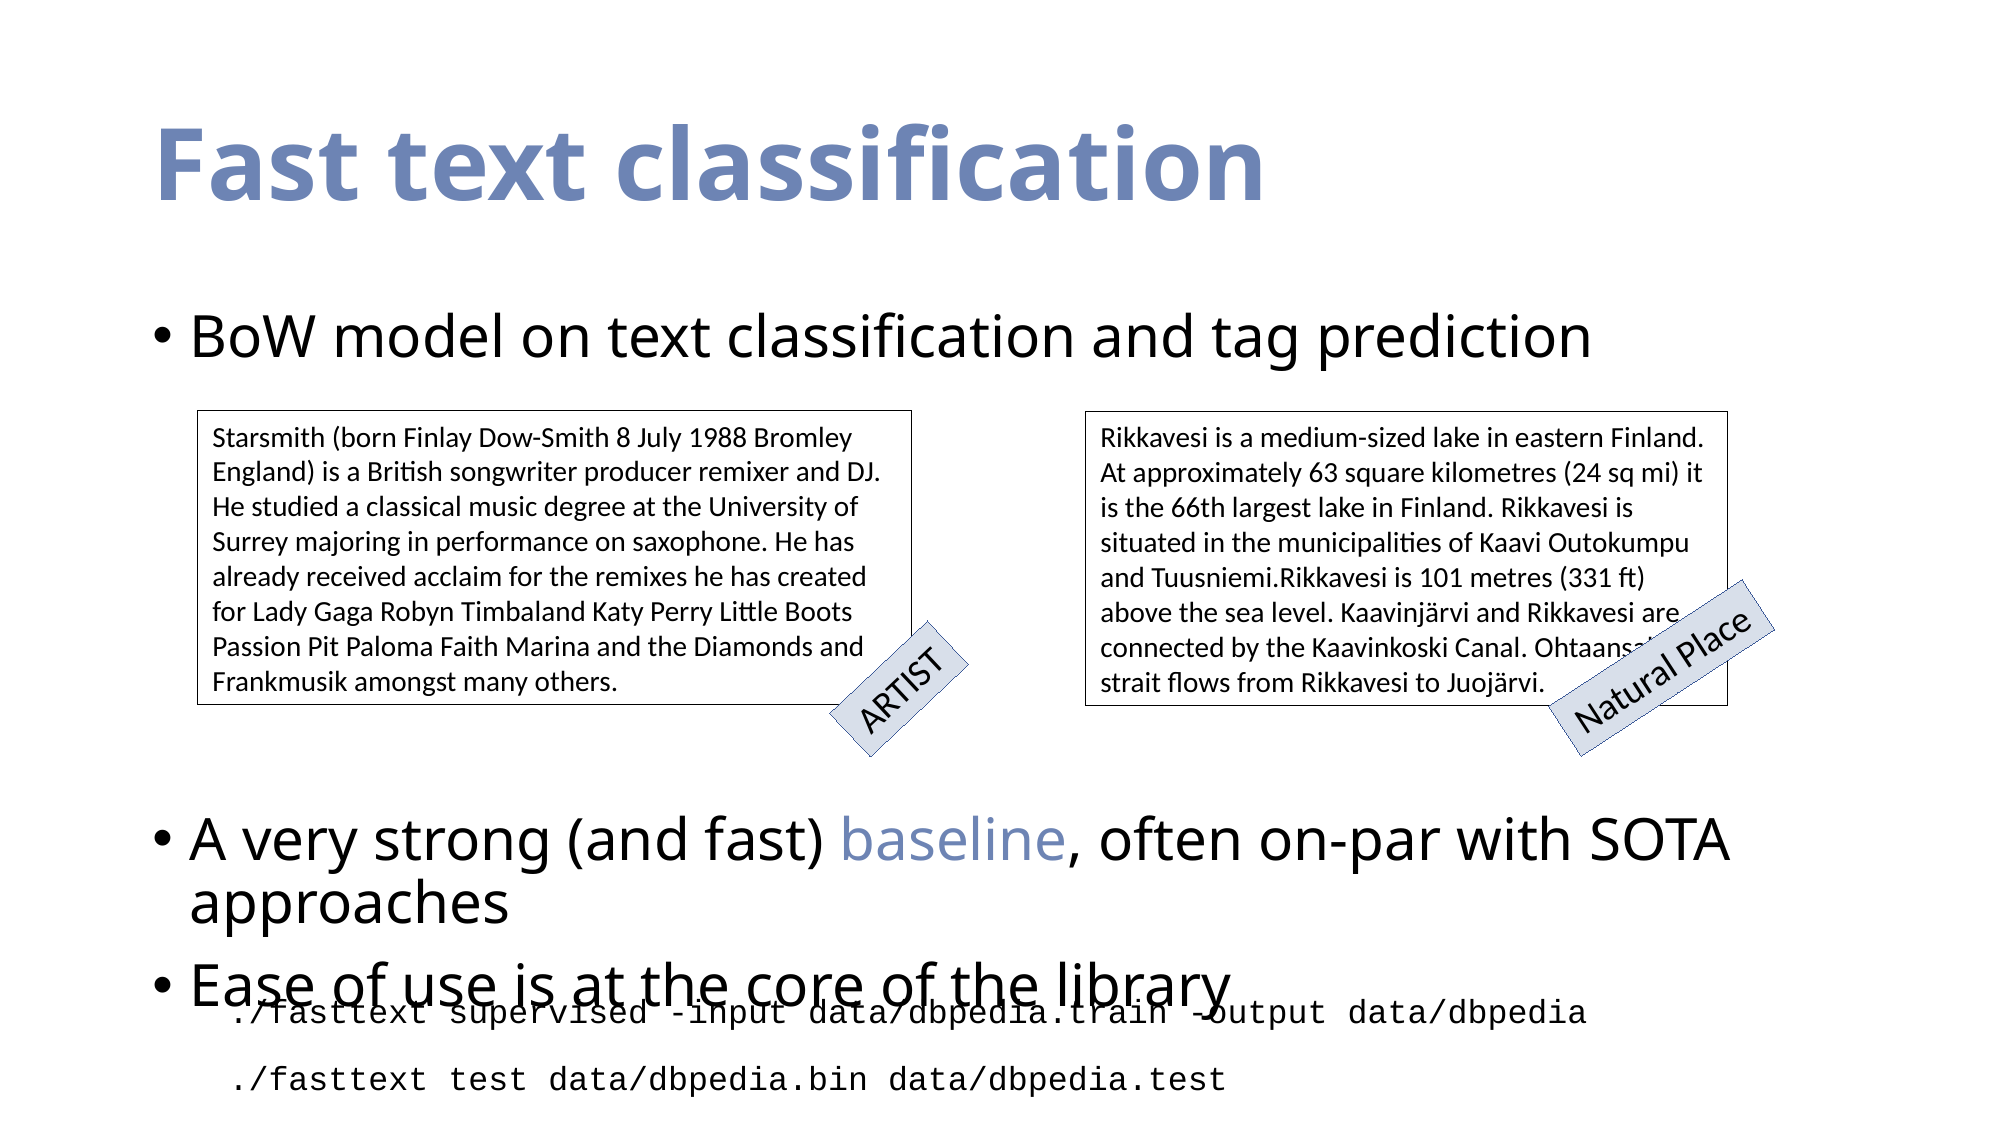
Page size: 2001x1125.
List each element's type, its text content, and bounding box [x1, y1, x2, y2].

text_box Natural Place [1548, 579, 1775, 757]
text_box Rikkavesi is a medium-sized lake in eastern Finland. At approximately 63 square kilometres (24 sq mi) it is the 66th largest lake in Finland. Rikkavesi is situated in the municipalities of Kaavi Outokumpu and Tuusniemi.Rikkavesi is 101 metres (331 ft) above the sea level. Kaavinjärvi and Rikkavesi are connected by the Kaavinkoski Canal. Ohtaansalmi strait flows from Rikkavesi to Juojärvi. [1085, 411, 1728, 706]
text_box ./fasttext test data/dbpedia.bin data/dbpedia.test [213, 1049, 1410, 1105]
list BoW model on text classification and tag prediction A very strong (and fast) baseline, often on-par with SOTA approaches Ease of use is at the core of the library [137, 299, 1863, 1014]
text_box ARTIST [829, 620, 969, 757]
text_box ./fasttext supervised -input data/dbpedia.train -output data/dbpedia [213, 982, 1787, 1038]
title Fast text classification [137, 59, 1863, 278]
text_box Starsmith (born Finlay Dow-Smith 8 July 1988 Bromley England) is a British songwriter producer remixer and DJ. He studied a classical music degree at the University of Surrey majoring in performance on saxophone. He has already received acclaim for the remixes he has created for Lady Gaga Robyn Timbaland Katy Perry Little Boots Passion Pit Paloma Faith Marina and the Diamonds and Frankmusik amongst many others. [197, 410, 912, 705]
